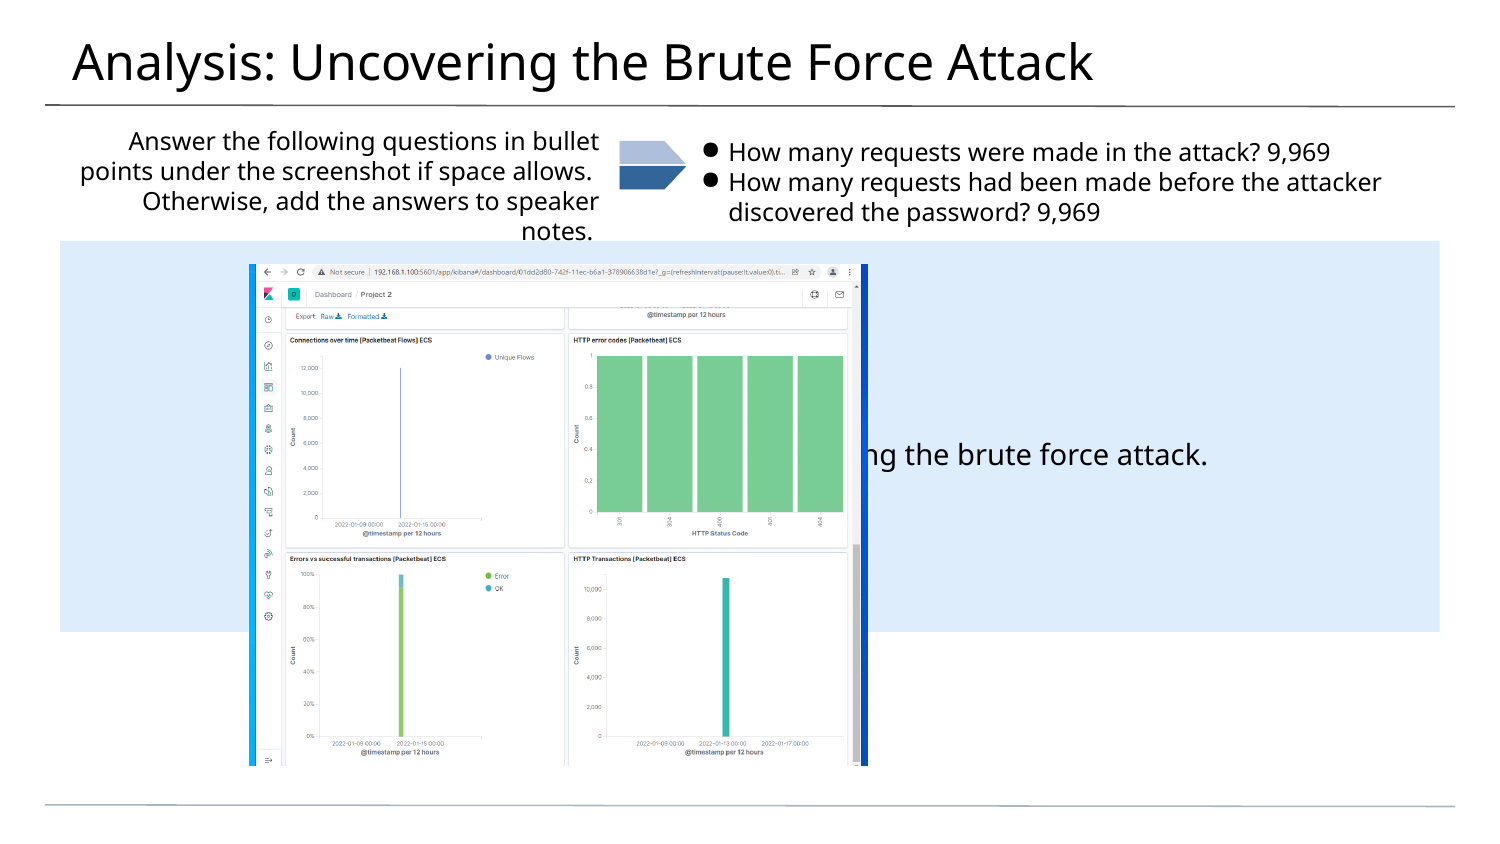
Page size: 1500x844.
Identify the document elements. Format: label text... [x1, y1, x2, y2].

picture [248, 264, 869, 767]
title Analysis: Uncovering the Brute Force Attack [0, 0, 1500, 88]
picture [616, 136, 687, 192]
subtitle How many requests were made in the attack? 9,969 How many requests had been made before the attacker discovered the password? 9,969 [600, 121, 1500, 281]
text_box [Insert Here] Include a screenshot of Kibana logs depicting the brute force attack. [60, 240, 600, 632]
subtitle Answer the following questions in bullet points under the screenshot if space allows. Otherwise, add the answers to speaker notes. [0, 110, 675, 320]
text_box [Insert Here] Include a screenshot of Kibana logs depicting the brute force attack. [874, 281, 1440, 632]
